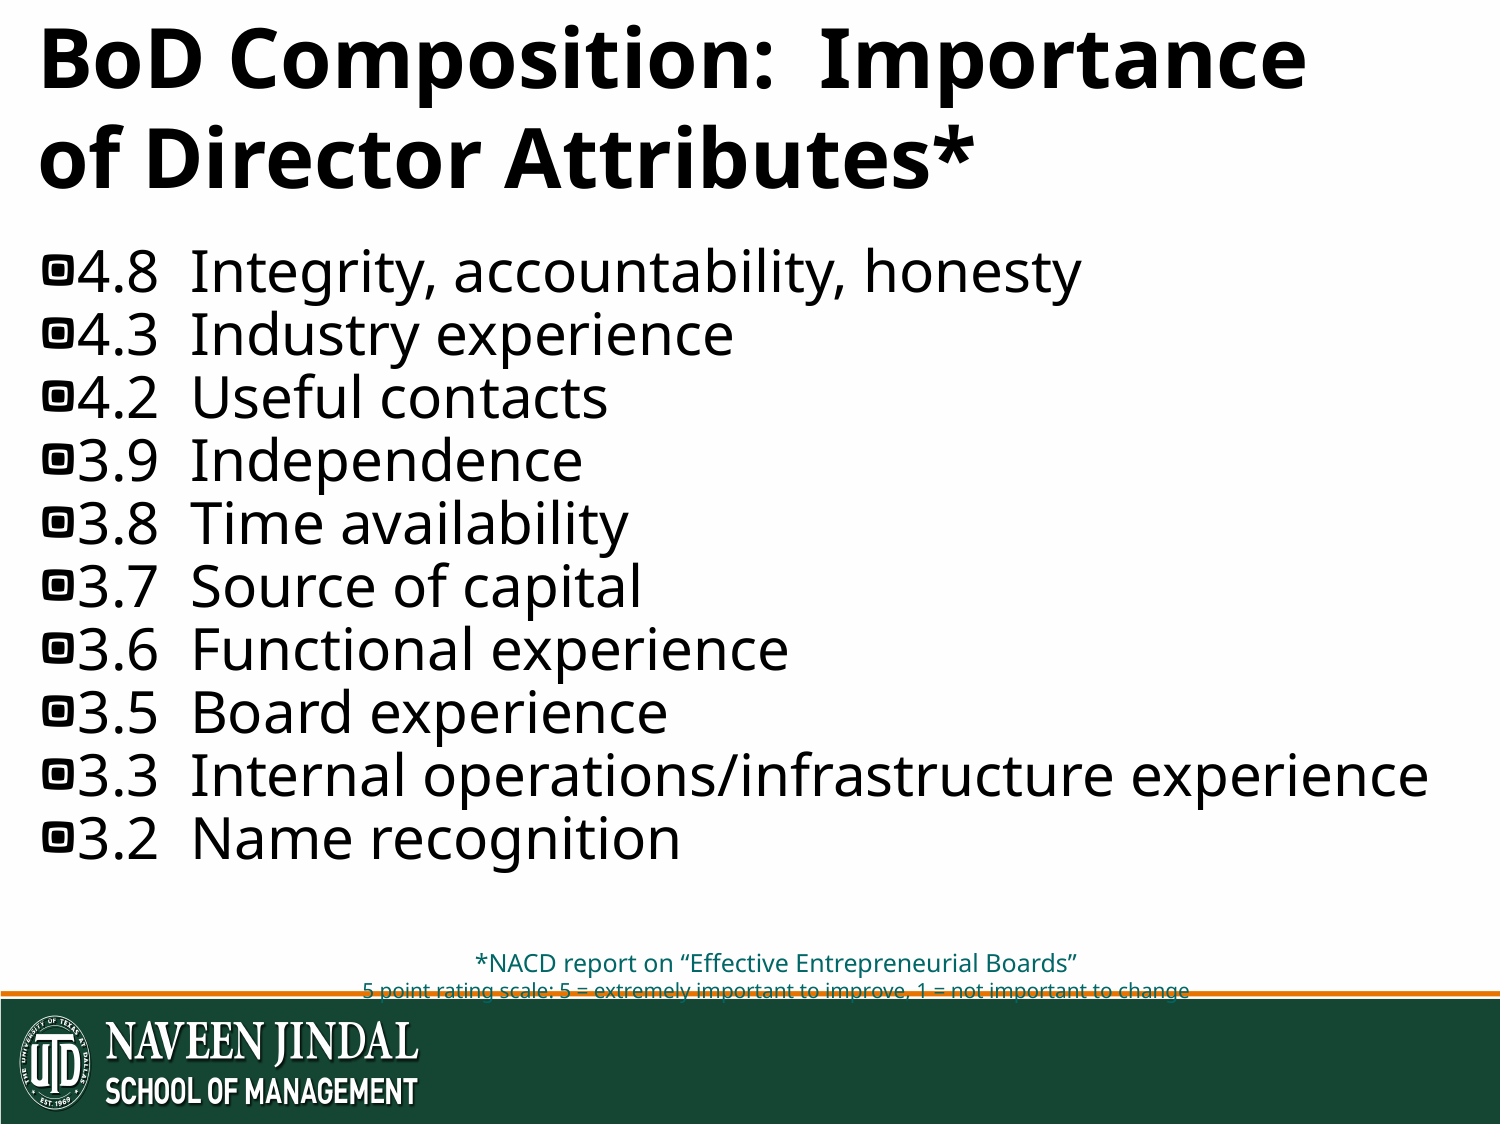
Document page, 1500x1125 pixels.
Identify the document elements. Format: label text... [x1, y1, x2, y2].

list 4.8 Integrity, accountability, honesty 4.3 Industry experience 4.2 Useful contacts 3.9 Independence 3.8 Time availability 3.7 Source of capital 3.6 Functional experience 3.5 Board experience 3.3 Internal operations/infrastructure experience 3.2 Name recognition [37, 172, 1463, 983]
text_box *NACD report on “Effective Entrepreneurial Boards” 5 point rating scale: 5 = extremely important to improve, 1 = not important to change [347, 940, 1205, 1011]
picture [0, 0, 1500, 1125]
title BoD Composition: Importance of Director Attributes* [37, 49, 1463, 162]
